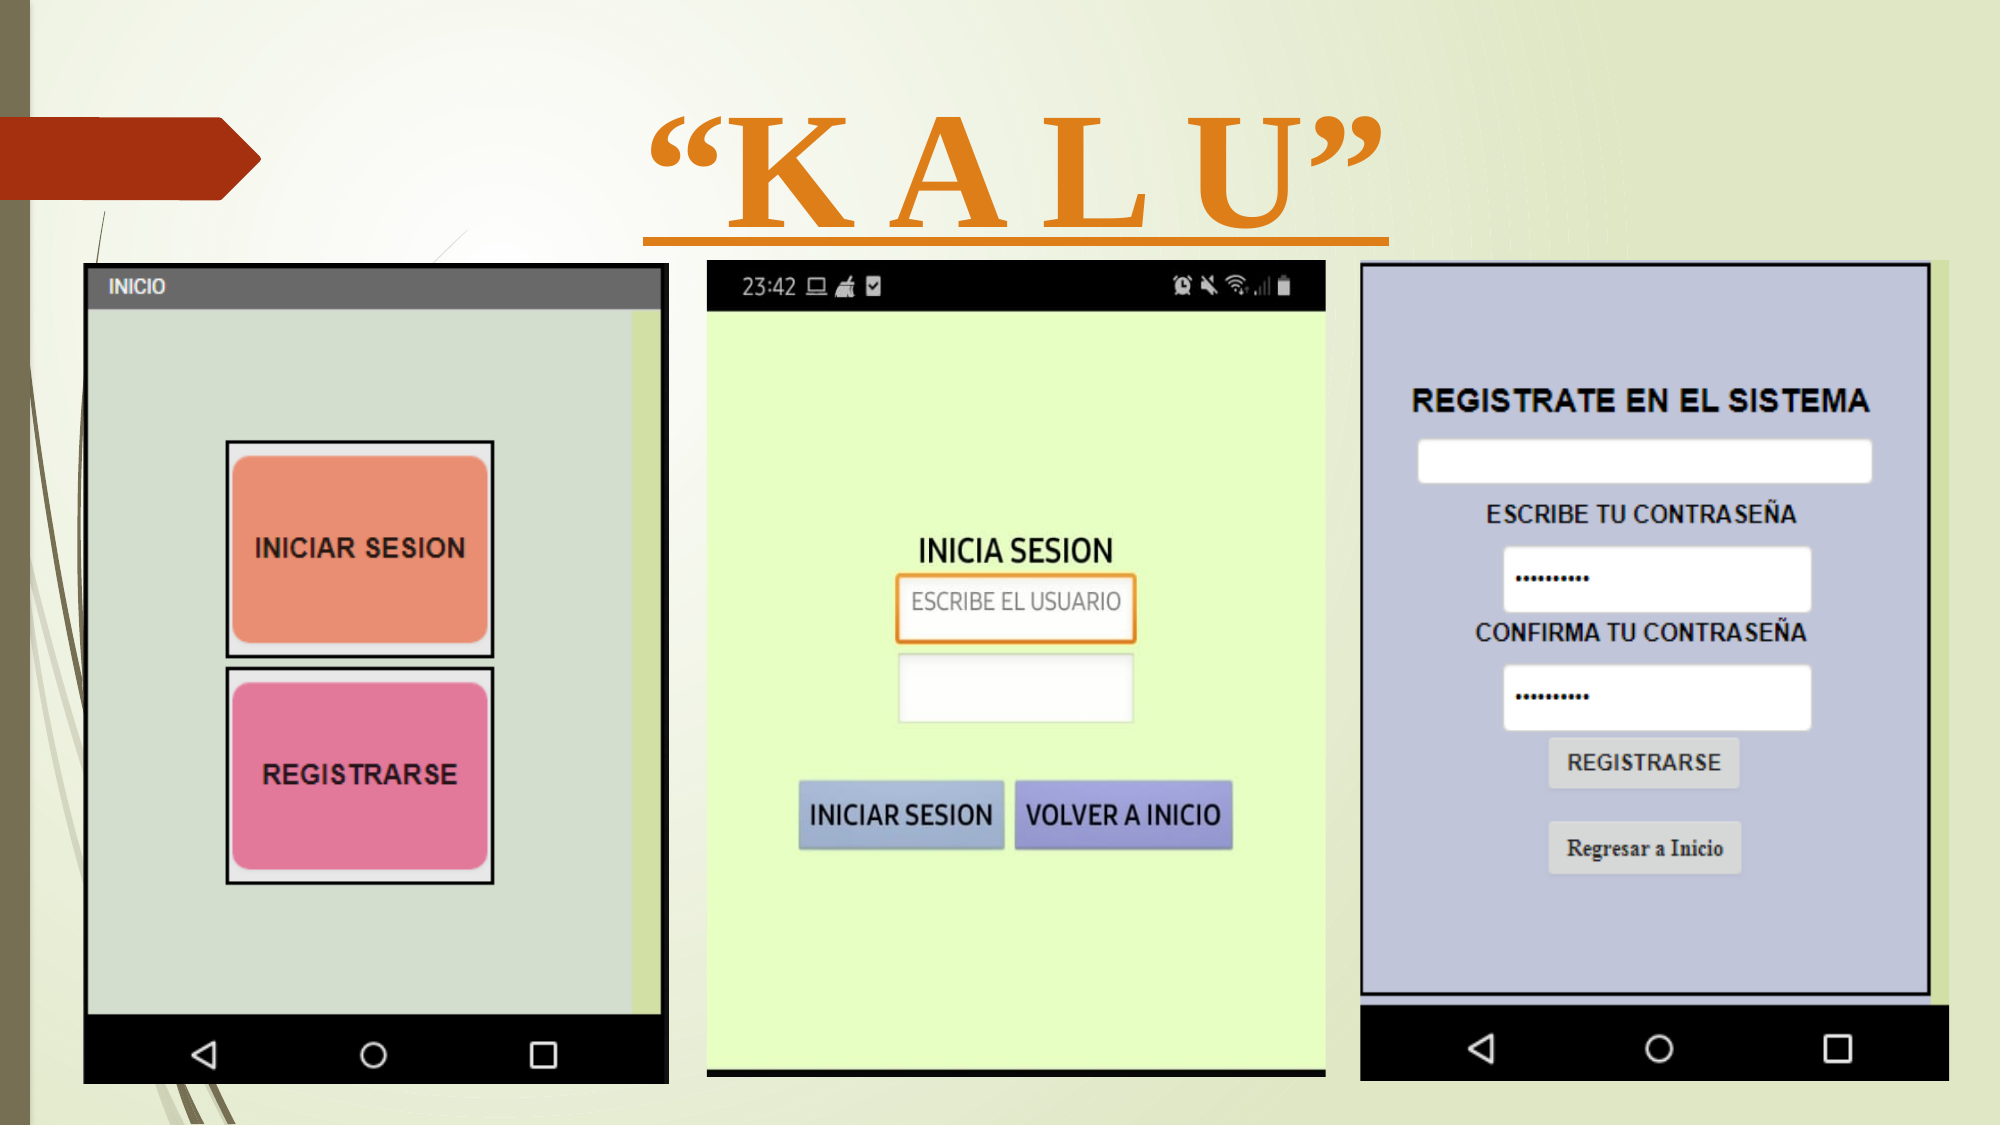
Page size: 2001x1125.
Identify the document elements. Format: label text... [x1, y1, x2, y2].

title “K A L U” [285, 53, 1748, 264]
picture [706, 260, 1326, 1078]
picture [83, 263, 670, 1084]
picture [1360, 260, 1950, 1081]
